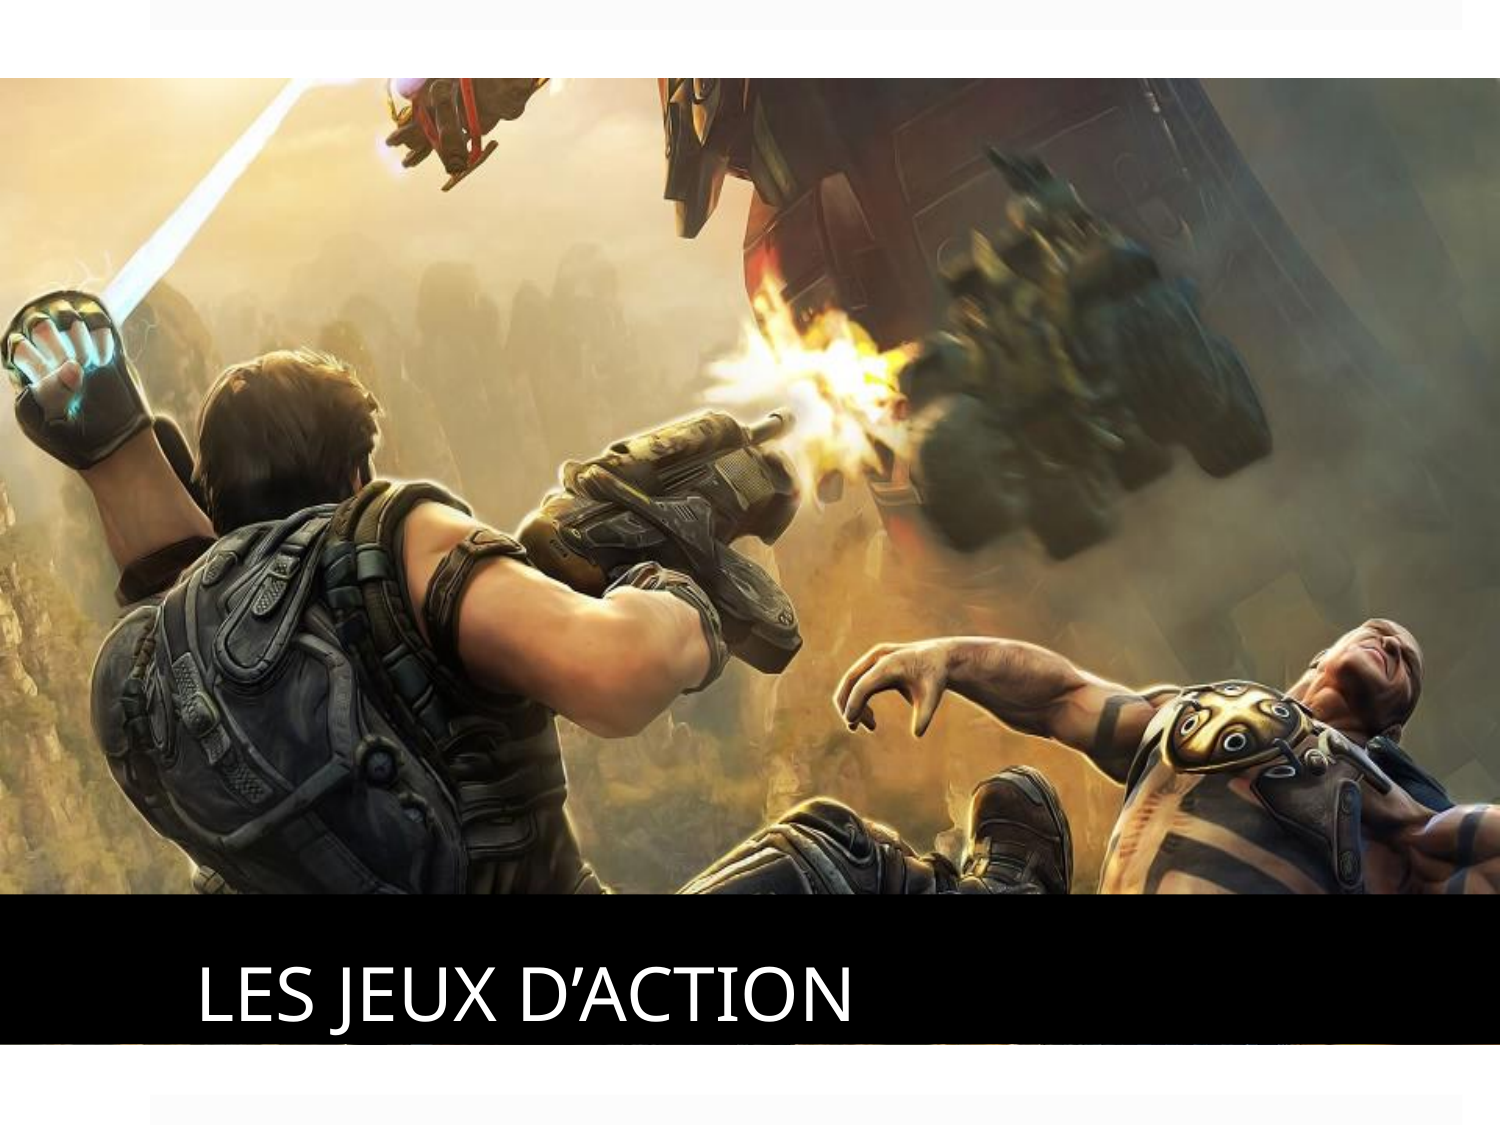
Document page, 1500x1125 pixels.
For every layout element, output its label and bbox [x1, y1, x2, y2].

picture [0, 78, 1500, 1045]
